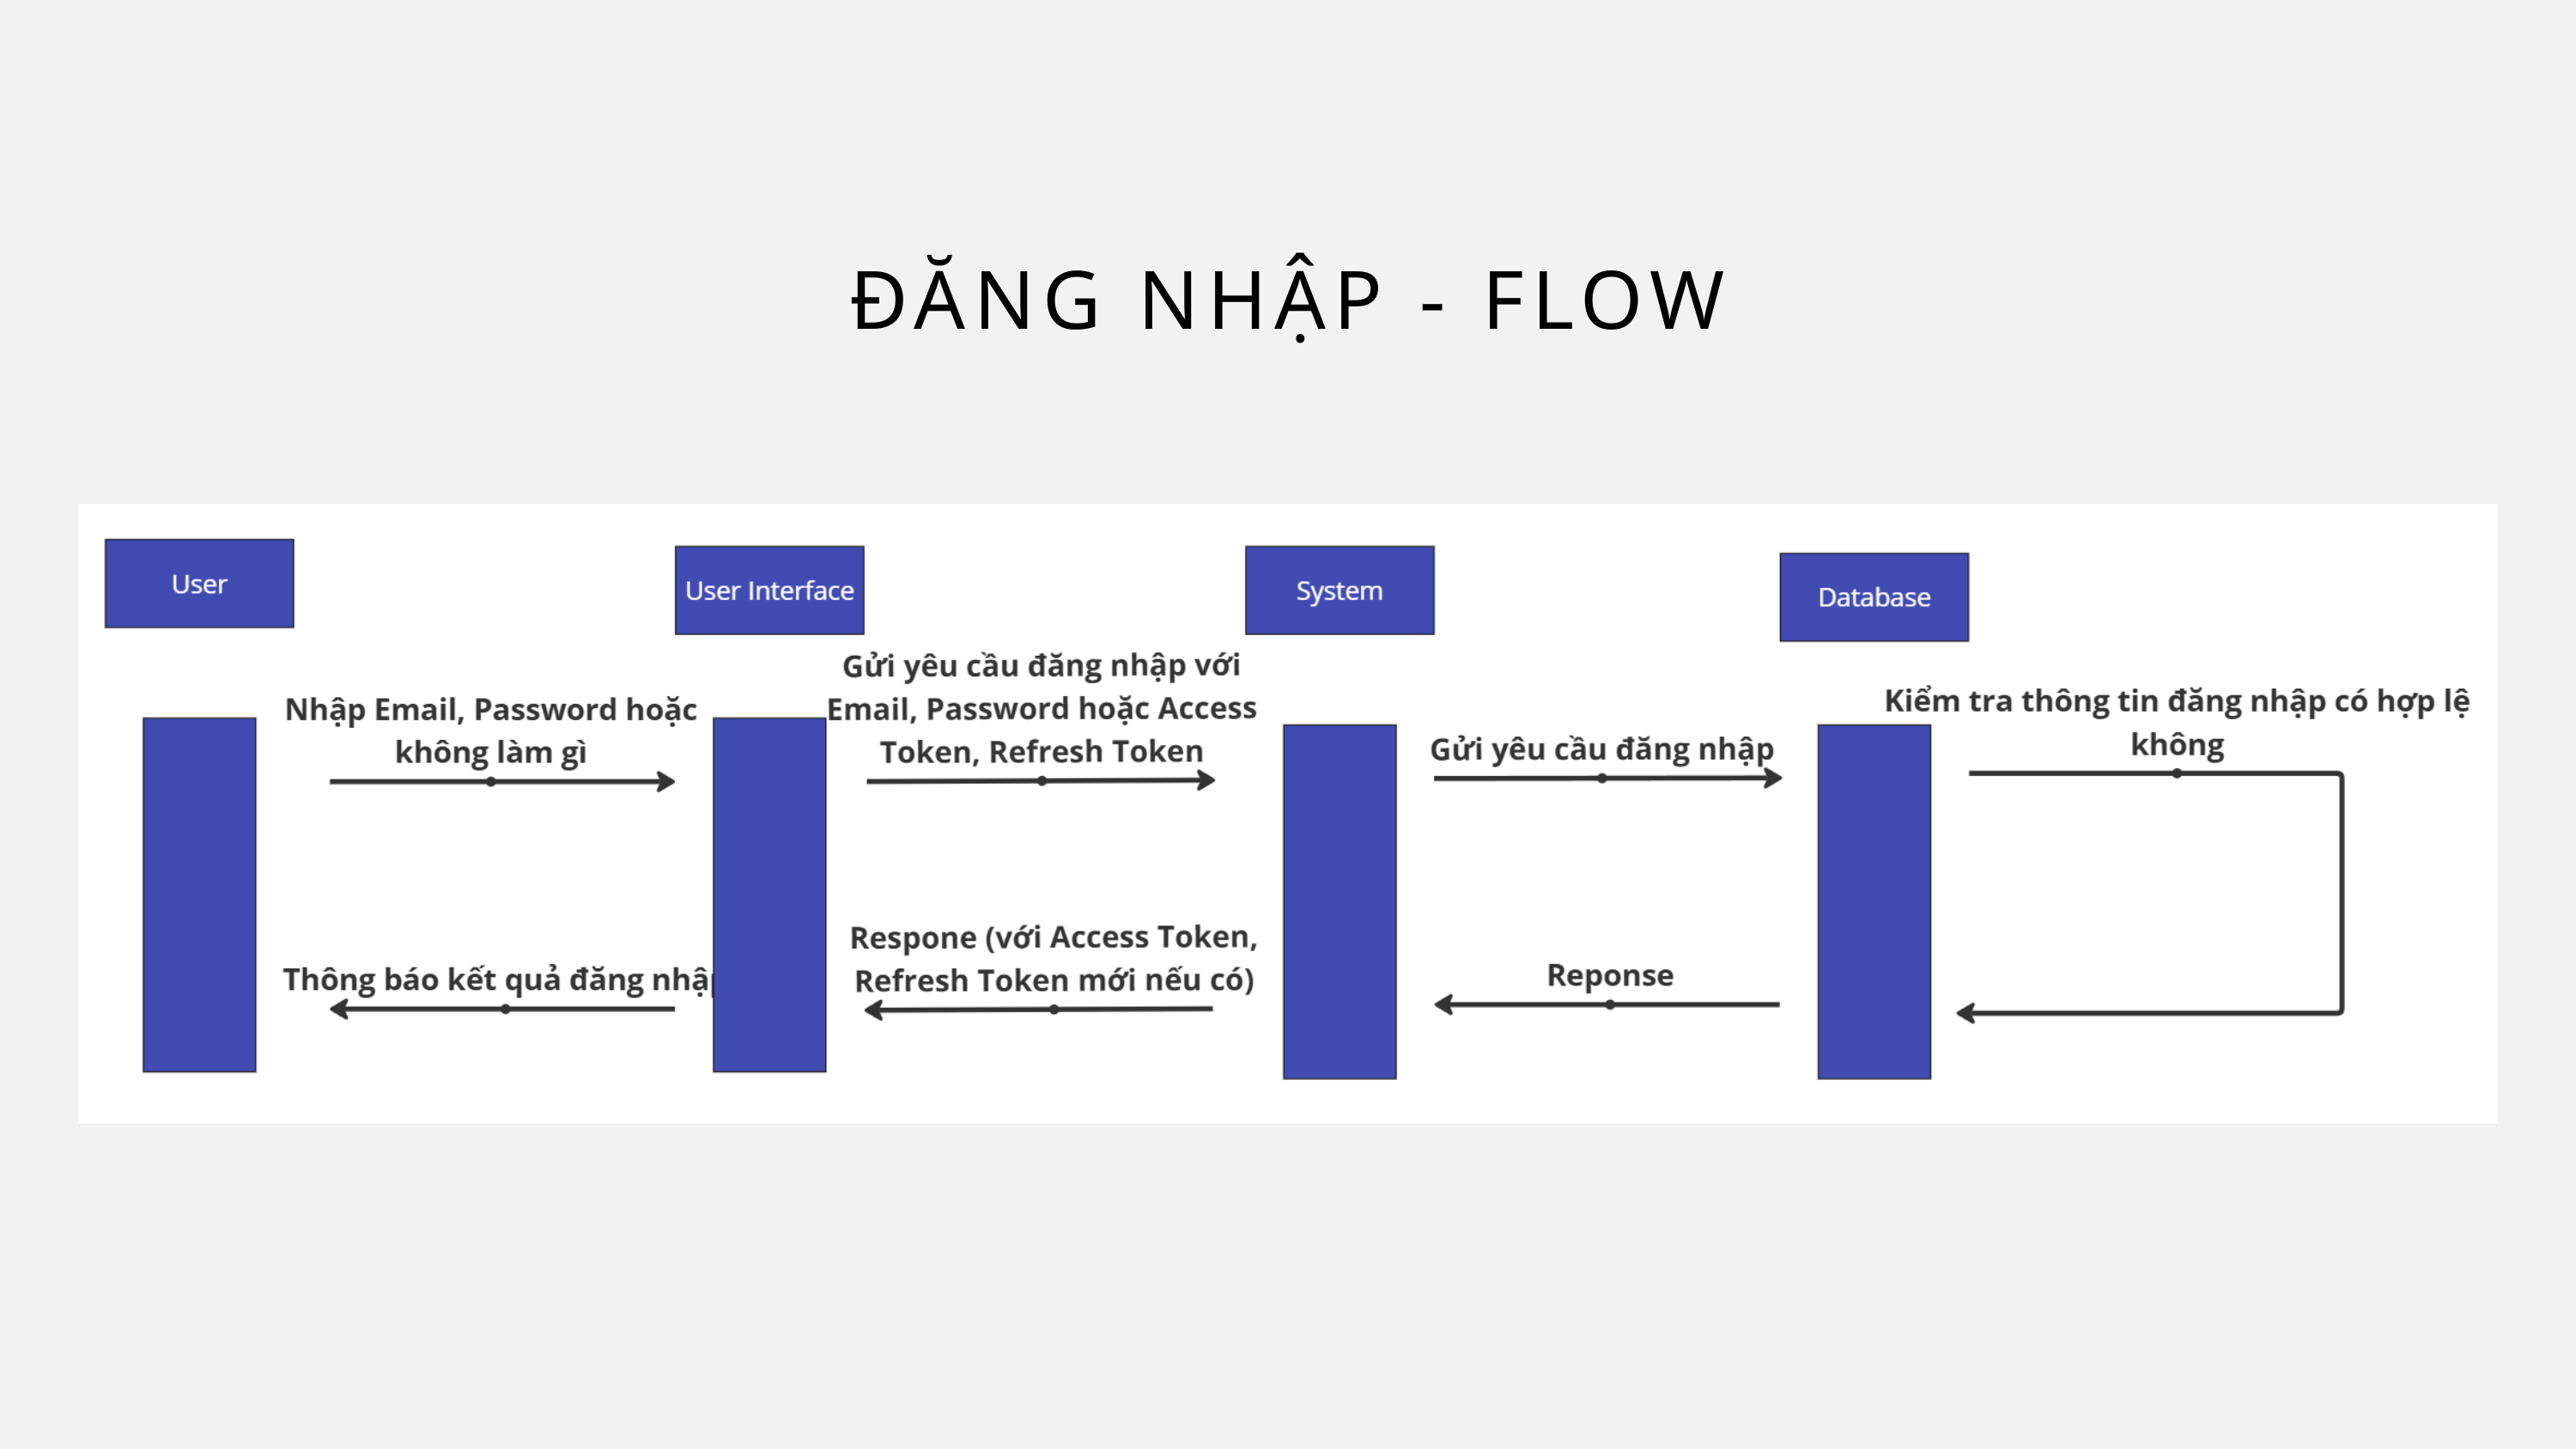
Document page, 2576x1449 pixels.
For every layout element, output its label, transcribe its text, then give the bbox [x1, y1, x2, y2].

text_box [77, 504, 2499, 1124]
text_box ĐĂNG NHẬP - FLOW [580, 226, 1996, 346]
